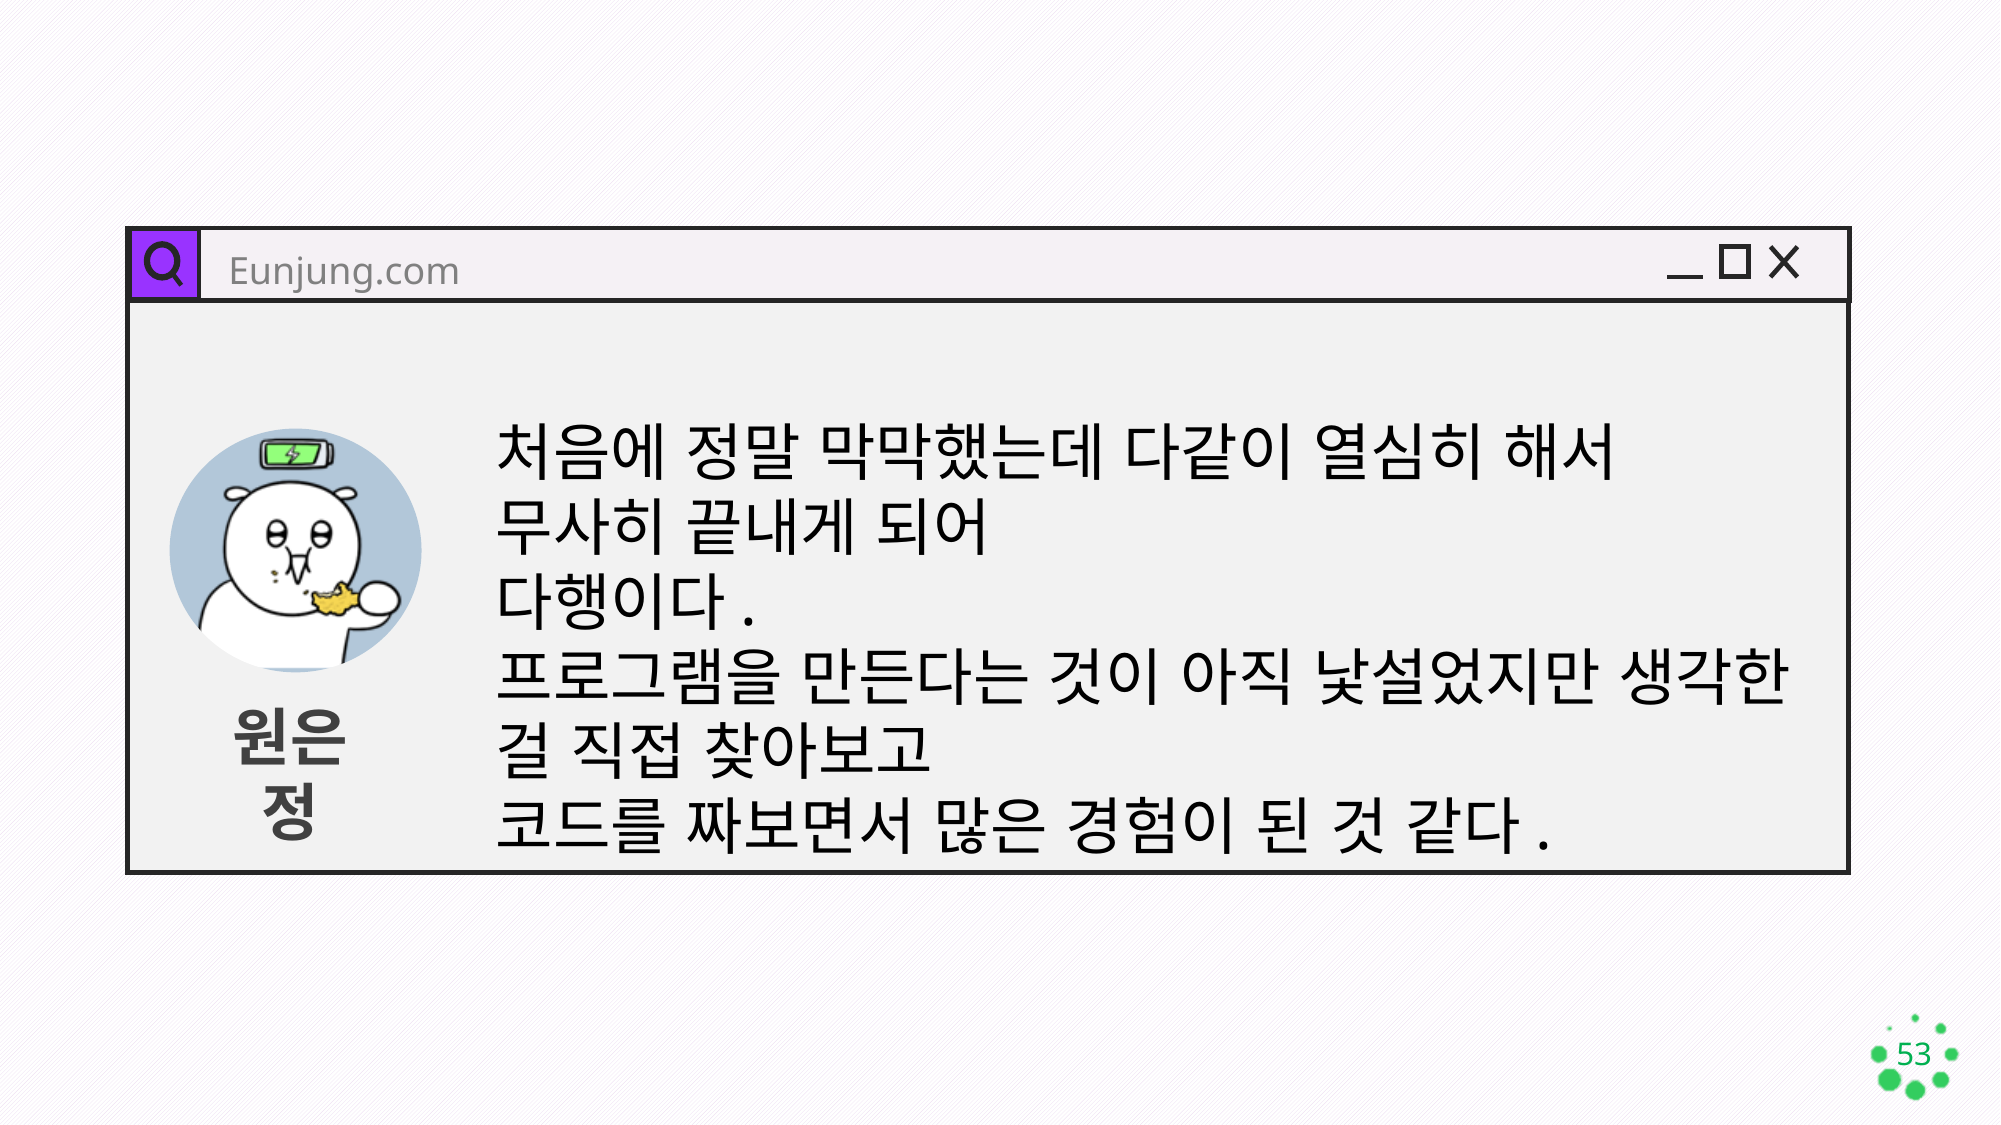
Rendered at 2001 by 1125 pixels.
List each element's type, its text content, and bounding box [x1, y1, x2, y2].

picture [169, 428, 422, 673]
text_box [1720, 245, 1749, 278]
text_box 처음에 정말 막막했는데 다같이 열심히 해서 무사히 끝내게 되어 다행이다. 프로그램을 만든다는 것이 아직 낯설었지만 생각한 걸 직접 찾아보고 코드를 짜보면서 많은 경험이 된 것 같다. [480, 405, 1813, 870]
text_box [1770, 246, 1798, 278]
text_box [129, 228, 200, 300]
text_box 원은정 [198, 690, 382, 856]
text_box [145, 243, 179, 279]
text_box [171, 272, 182, 286]
text_box Eunjung.com [213, 239, 630, 300]
text_box [126, 228, 1849, 873]
text_box [129, 227, 1851, 302]
picture [1840, 987, 2000, 1125]
